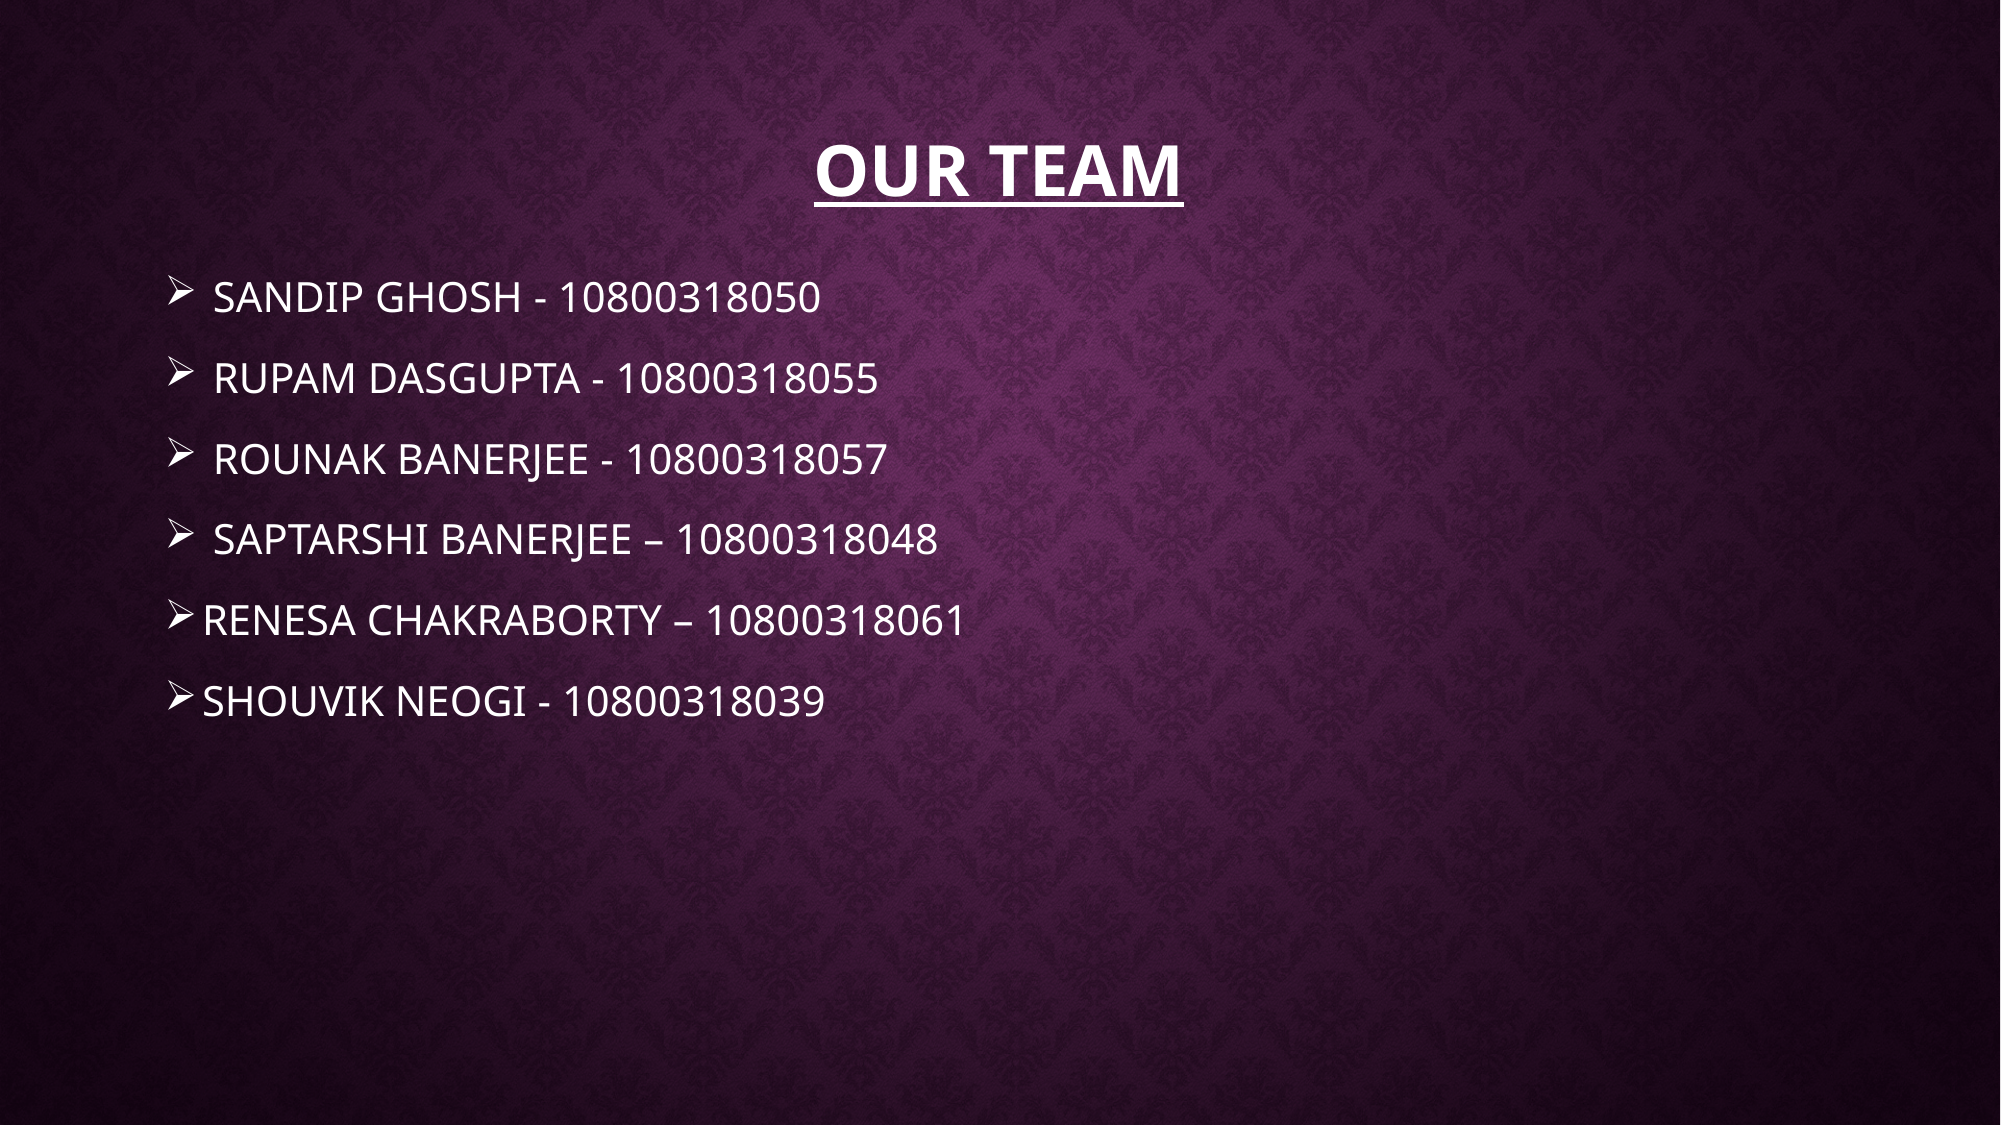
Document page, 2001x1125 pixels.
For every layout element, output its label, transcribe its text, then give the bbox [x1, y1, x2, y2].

text_box SANDIP GHOSH - 10800318050 RUPAM DASGUPTA - 10800318055 ROUNAK BANERJEE - 10800318057 SAPTARSHI BANERJEE – 10800318048 RENESA CHAKRABORTY – 10800318061 SHOUVIK NEOGI - 10800318039 [149, 253, 1849, 720]
title OUR TEAM [149, 99, 1849, 248]
